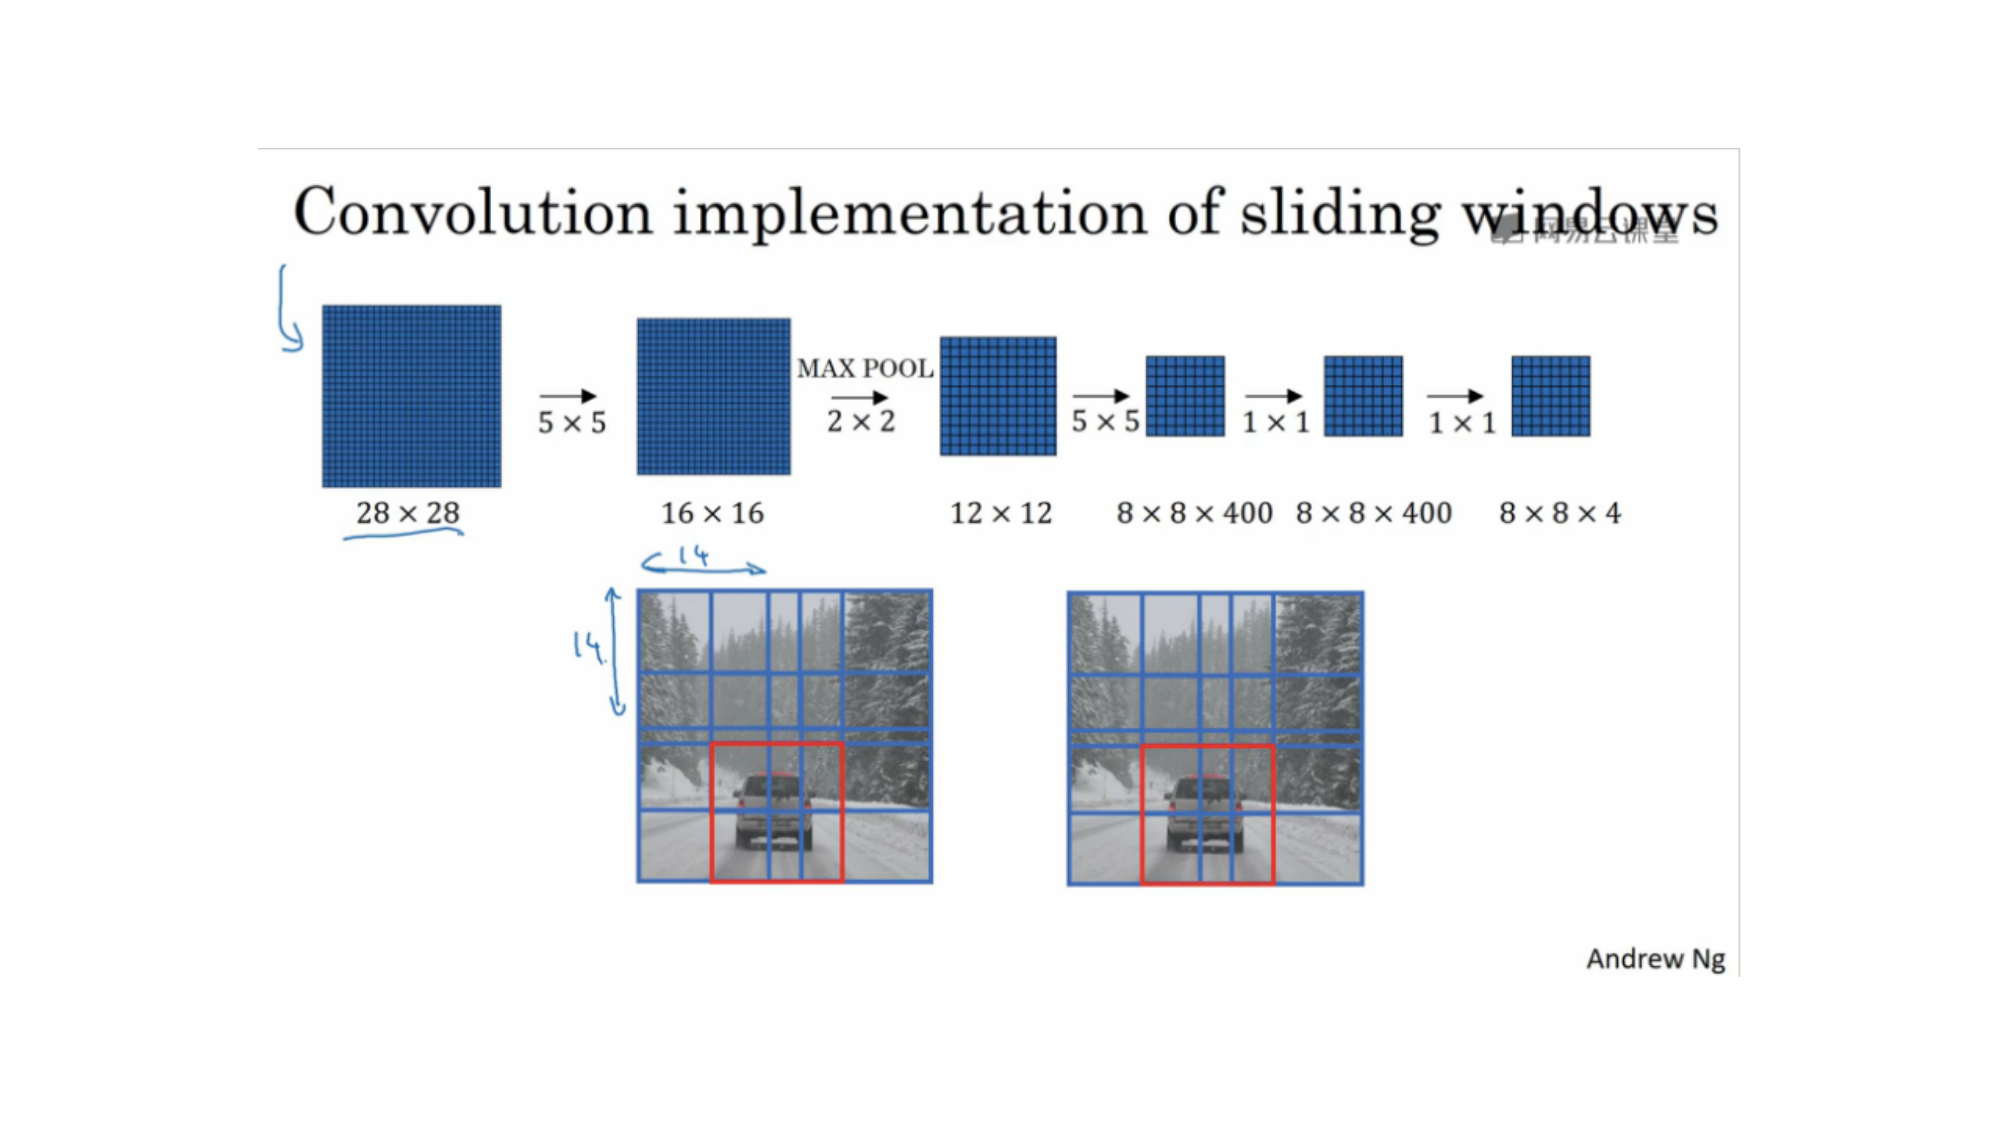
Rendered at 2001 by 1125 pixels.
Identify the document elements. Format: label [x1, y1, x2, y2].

picture [258, 148, 1742, 977]
